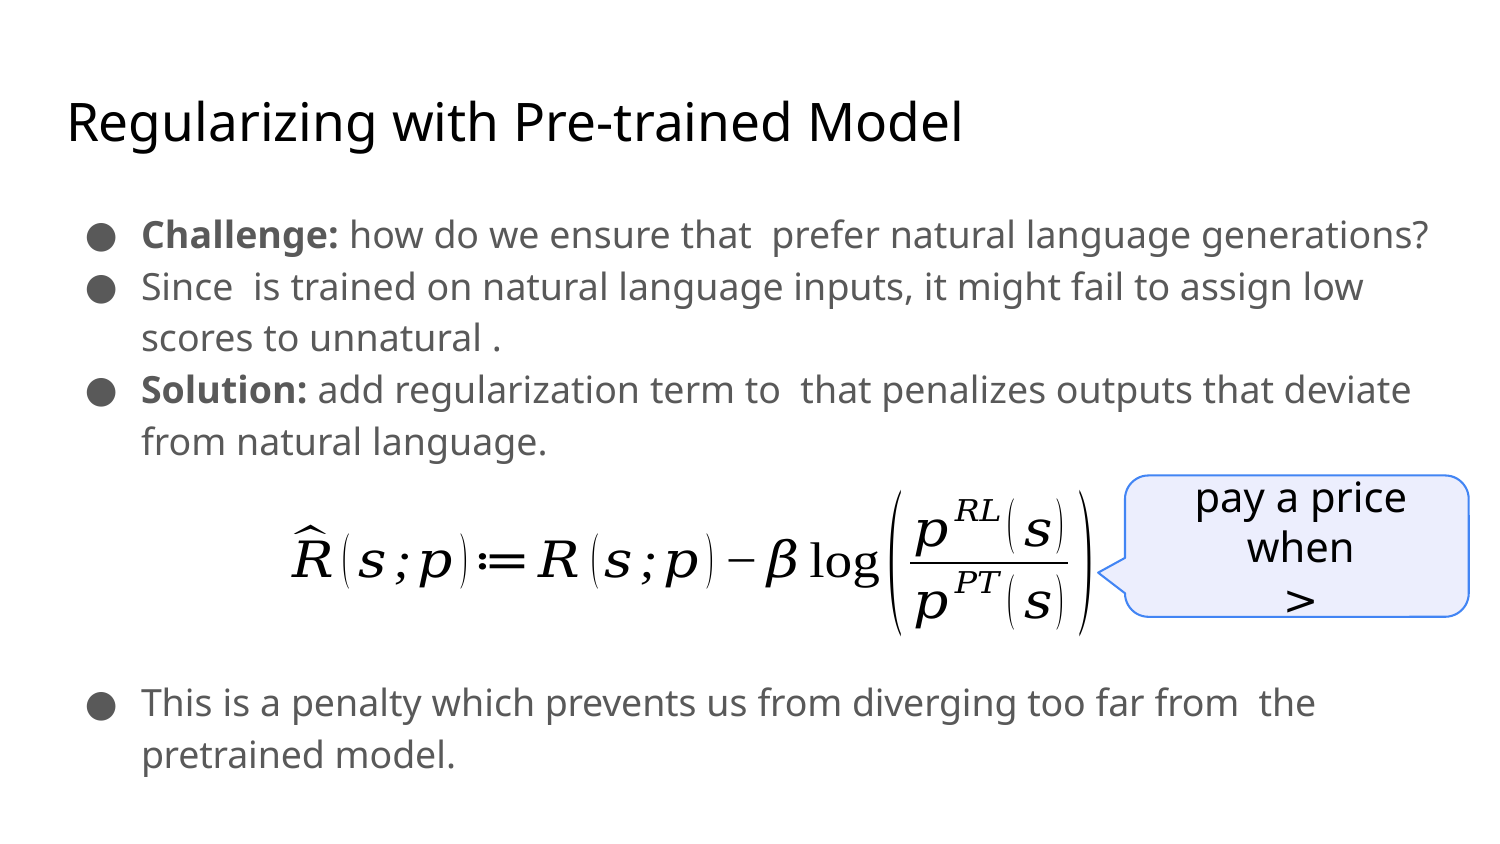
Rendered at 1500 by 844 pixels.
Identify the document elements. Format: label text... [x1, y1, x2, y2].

title Regularizing with Pre-trained Model [51, 72, 1449, 167]
